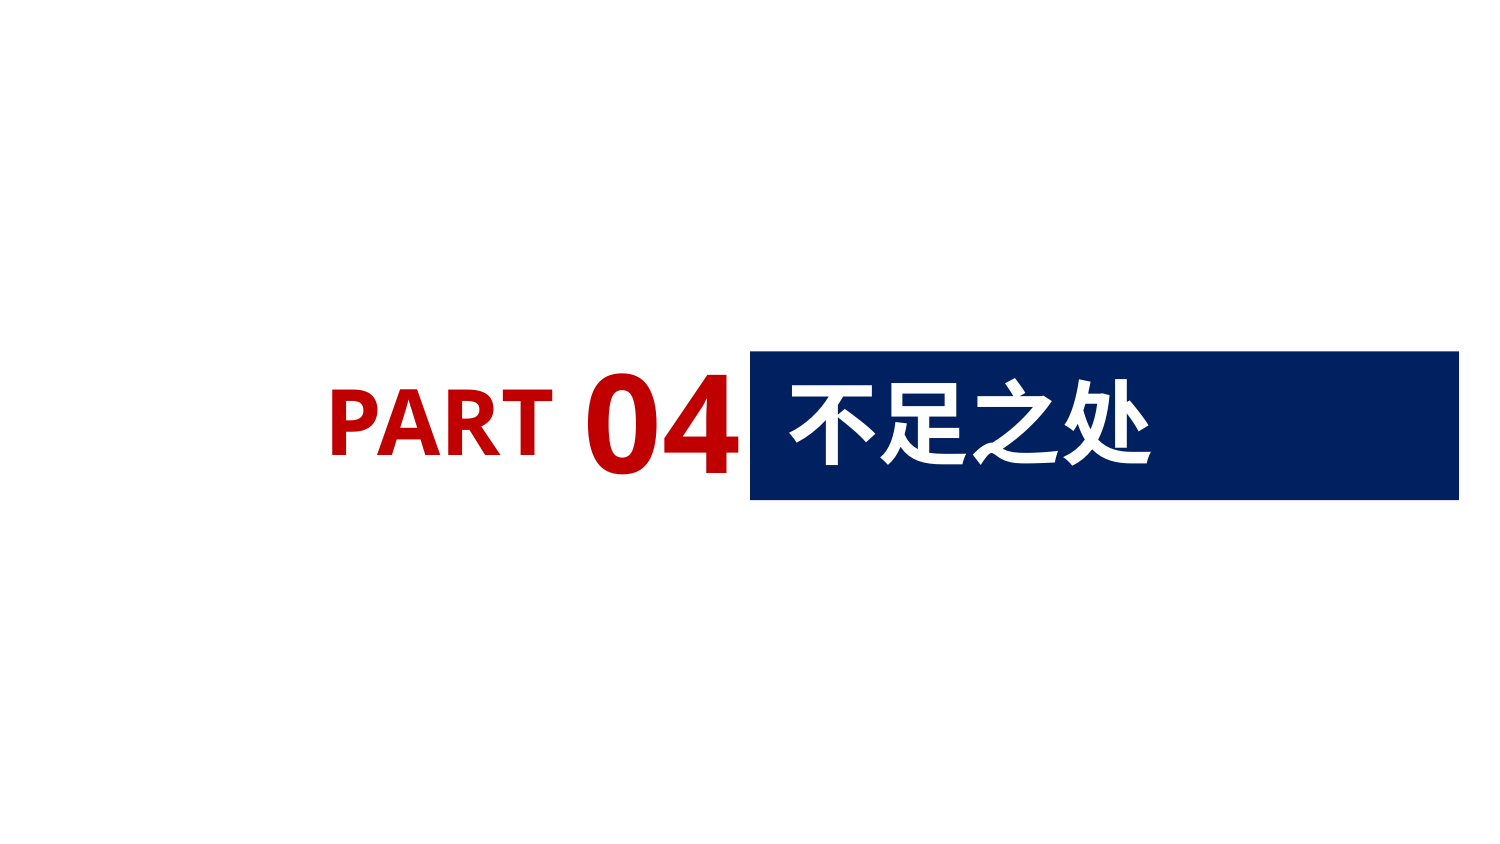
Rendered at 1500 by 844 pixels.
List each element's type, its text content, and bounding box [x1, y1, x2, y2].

text_box 不足之处 [804, 360, 1374, 482]
text_box PART [313, 357, 603, 479]
text_box 04 [572, 330, 804, 507]
text_box [804, 350, 1460, 501]
